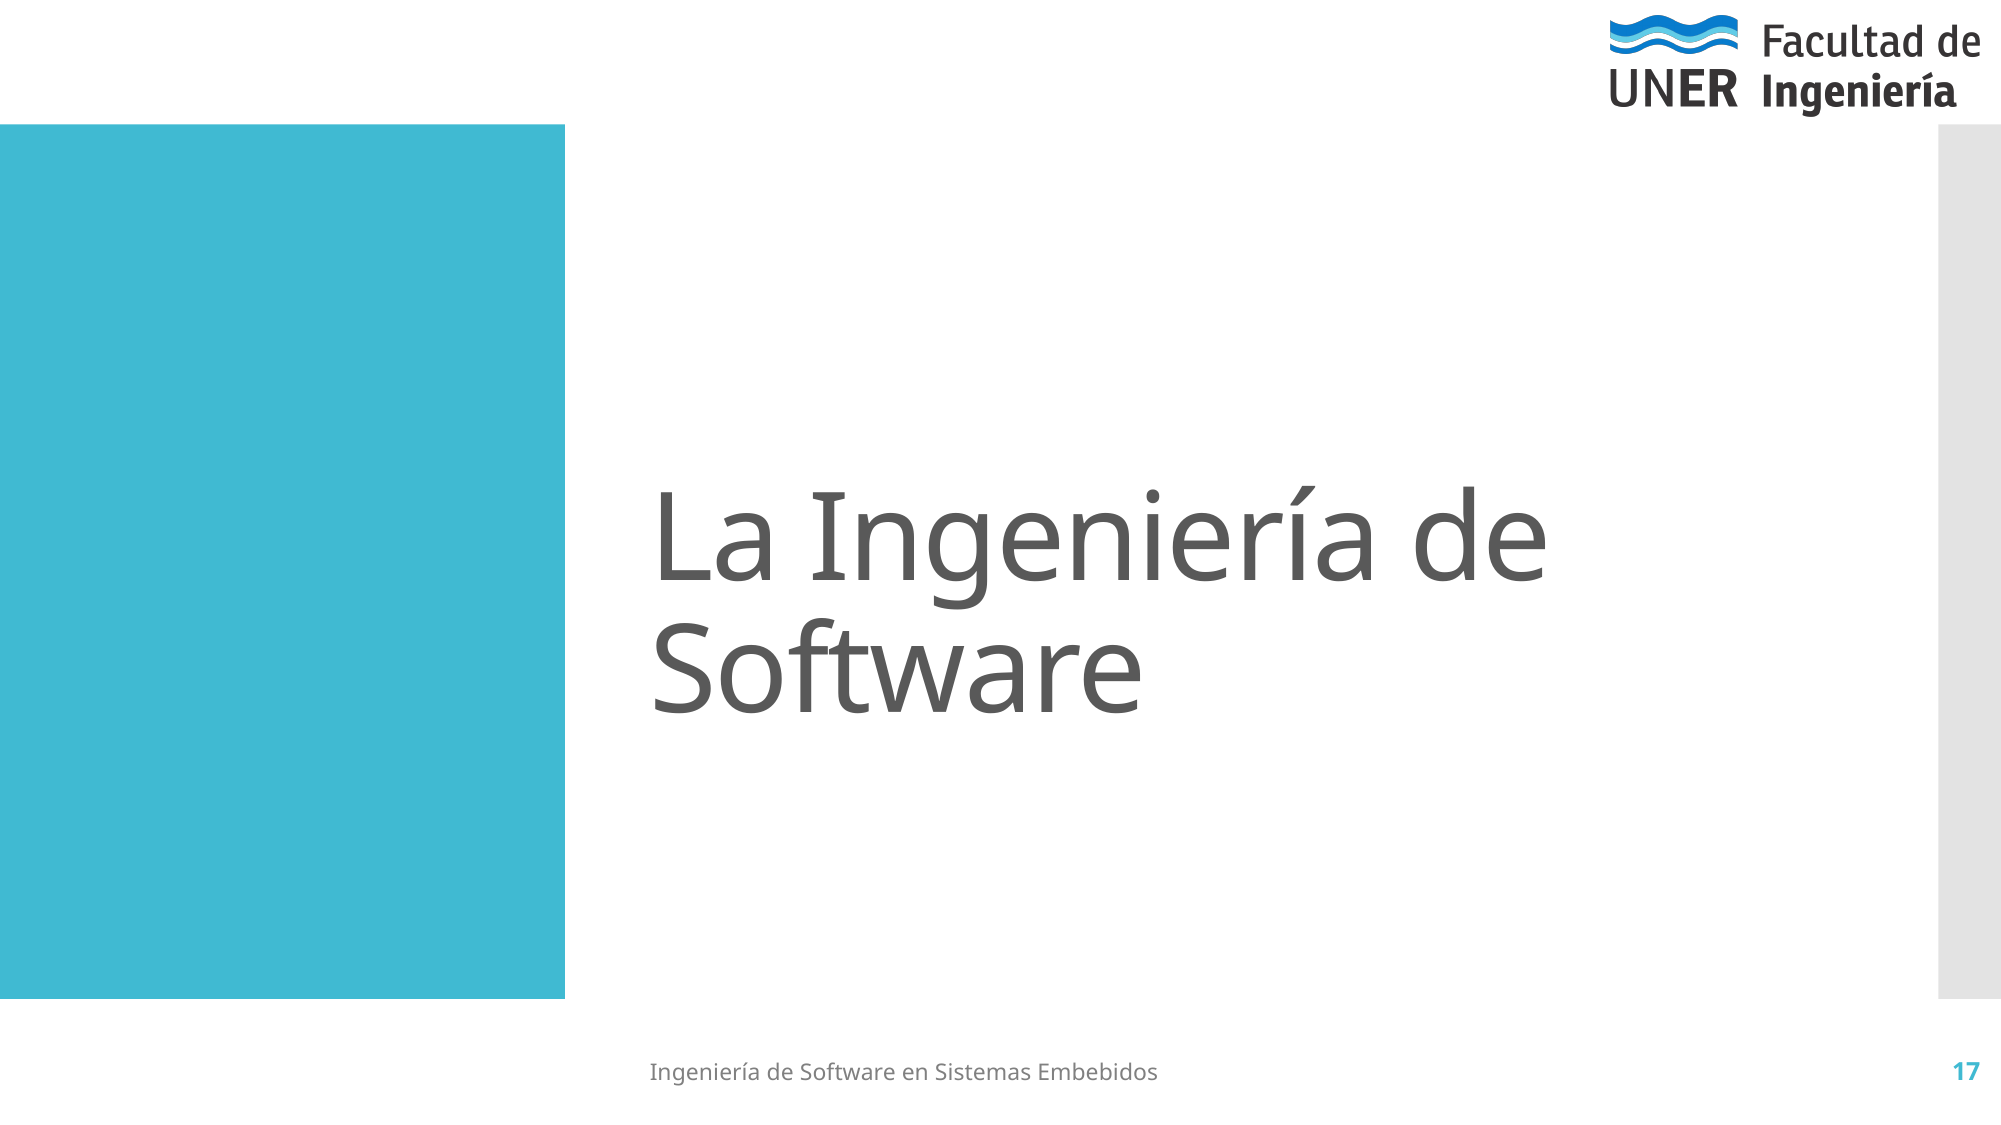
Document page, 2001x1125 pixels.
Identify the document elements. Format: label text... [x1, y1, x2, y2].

picture [1594, 0, 1996, 132]
title La Ingeniería de Software [634, 213, 1835, 747]
slide_number 17 [1744, 1042, 1996, 1103]
footer Ingeniería de Software en Sistemas Embebidos [634, 1042, 1605, 1103]
